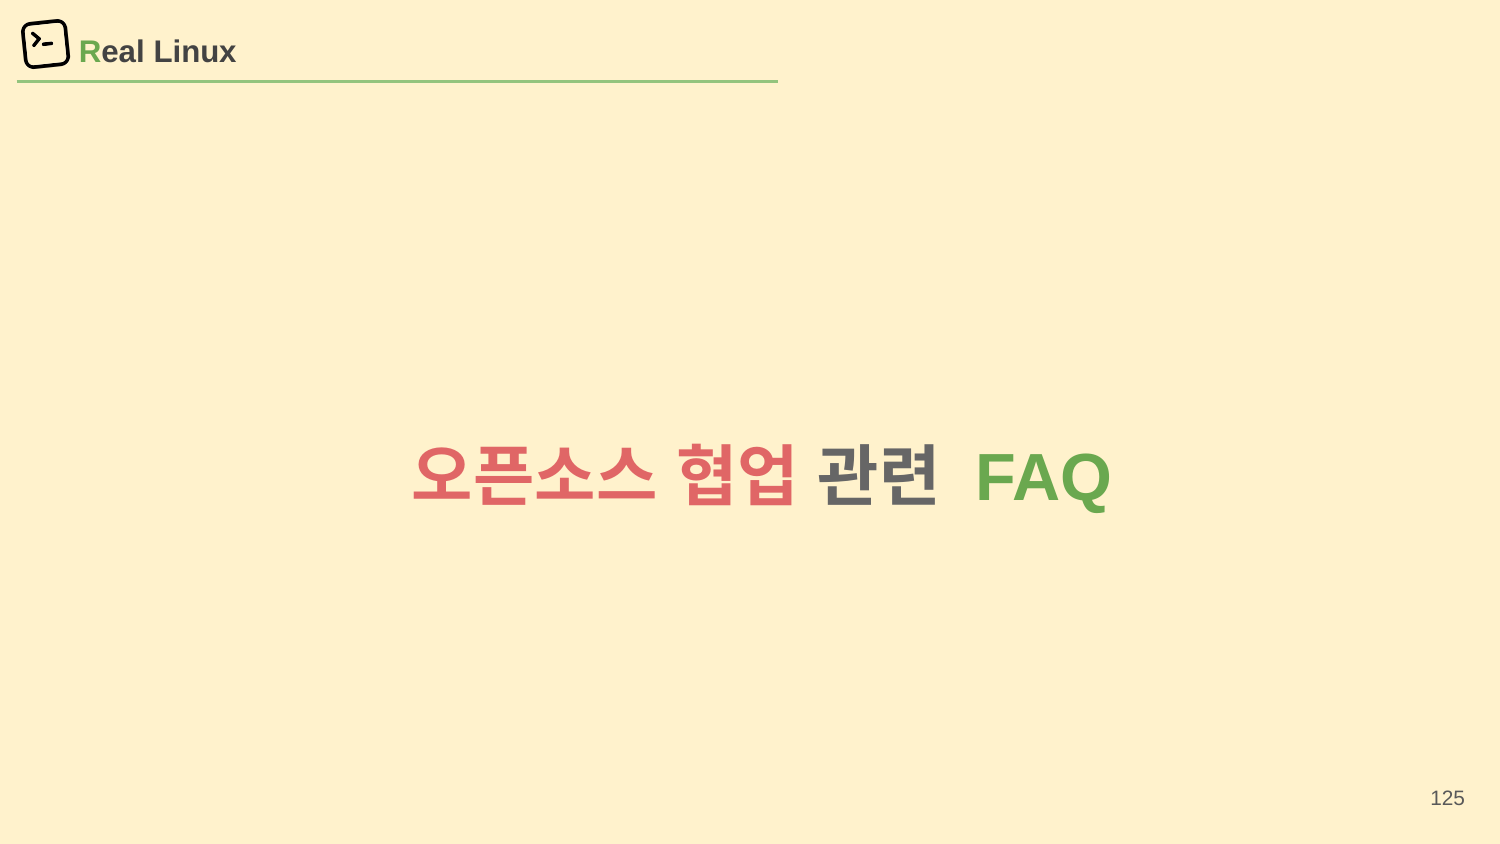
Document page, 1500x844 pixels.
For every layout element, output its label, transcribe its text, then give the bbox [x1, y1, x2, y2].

text_box 오픈소스 협업 관련 FAQ [0, 378, 1500, 468]
slide_number ‹#› [1389, 764, 1480, 830]
picture [21, 19, 71, 70]
text_box Real Linux [63, 16, 272, 80]
